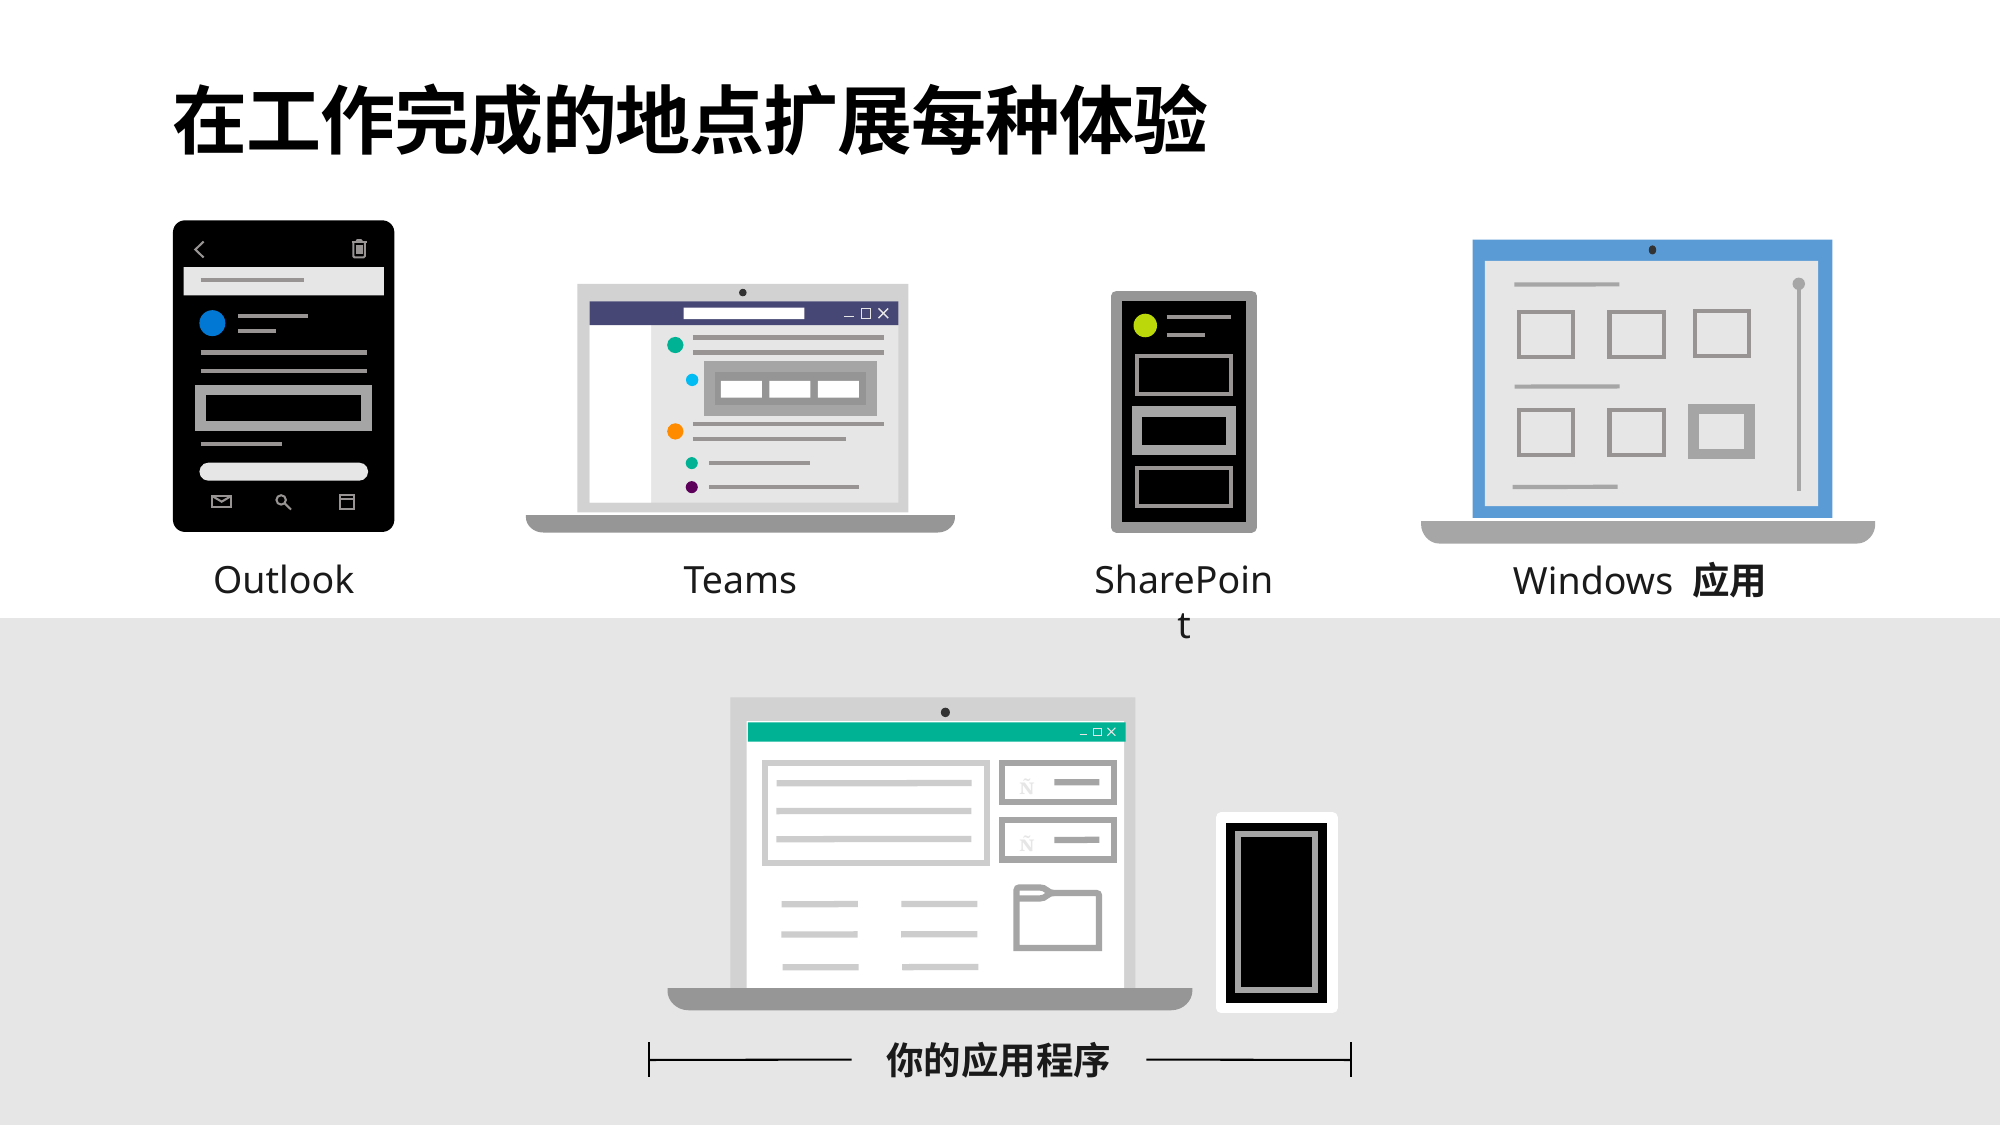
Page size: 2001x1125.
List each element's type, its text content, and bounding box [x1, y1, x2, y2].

text_box Windows 应用 [1508, 549, 1772, 610]
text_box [1091, 295, 1277, 610]
title 在工作完成的地点扩展每种体验 [157, 78, 1808, 170]
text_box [667, 697, 1193, 1011]
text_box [178, 225, 390, 610]
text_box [525, 283, 955, 610]
text_box [0, 618, 2000, 1125]
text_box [1002, 762, 1114, 948]
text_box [1421, 239, 1876, 544]
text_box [648, 1029, 1352, 1091]
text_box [1221, 817, 1333, 1008]
